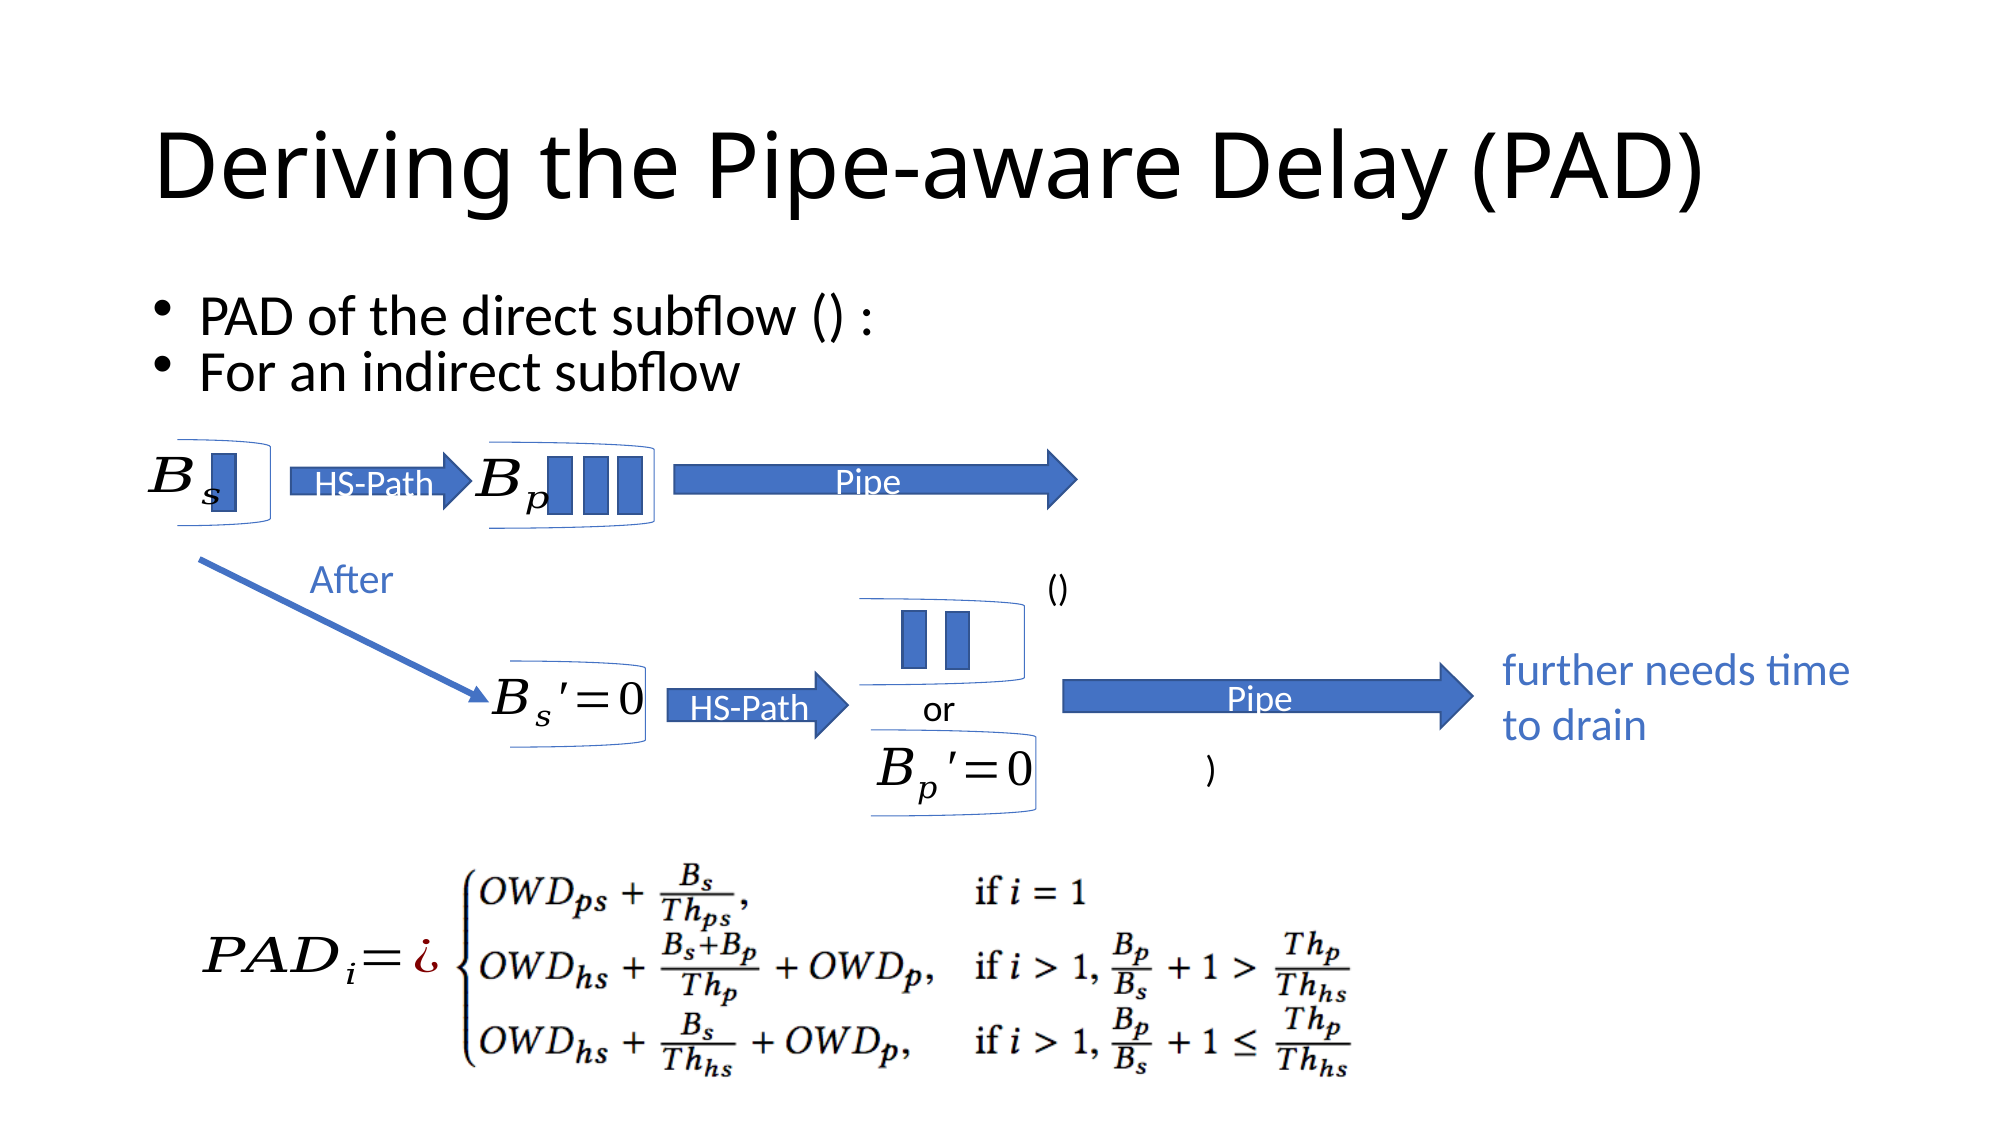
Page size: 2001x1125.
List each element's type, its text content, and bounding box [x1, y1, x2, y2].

text_box [510, 660, 646, 748]
text_box Pipe [1062, 661, 1475, 731]
text_box or [908, 676, 1006, 737]
text_box [489, 441, 655, 529]
text_box [870, 729, 1037, 817]
picture [421, 846, 1373, 1090]
title Deriving the Pipe-aware Delay (PAD) [137, 59, 1863, 278]
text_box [199, 559, 489, 703]
text_box [859, 598, 1025, 686]
text_box Pipe [673, 448, 1078, 511]
text_box HS-Path [666, 670, 850, 740]
text_box [177, 439, 271, 527]
text_box HS-Path [289, 451, 473, 511]
